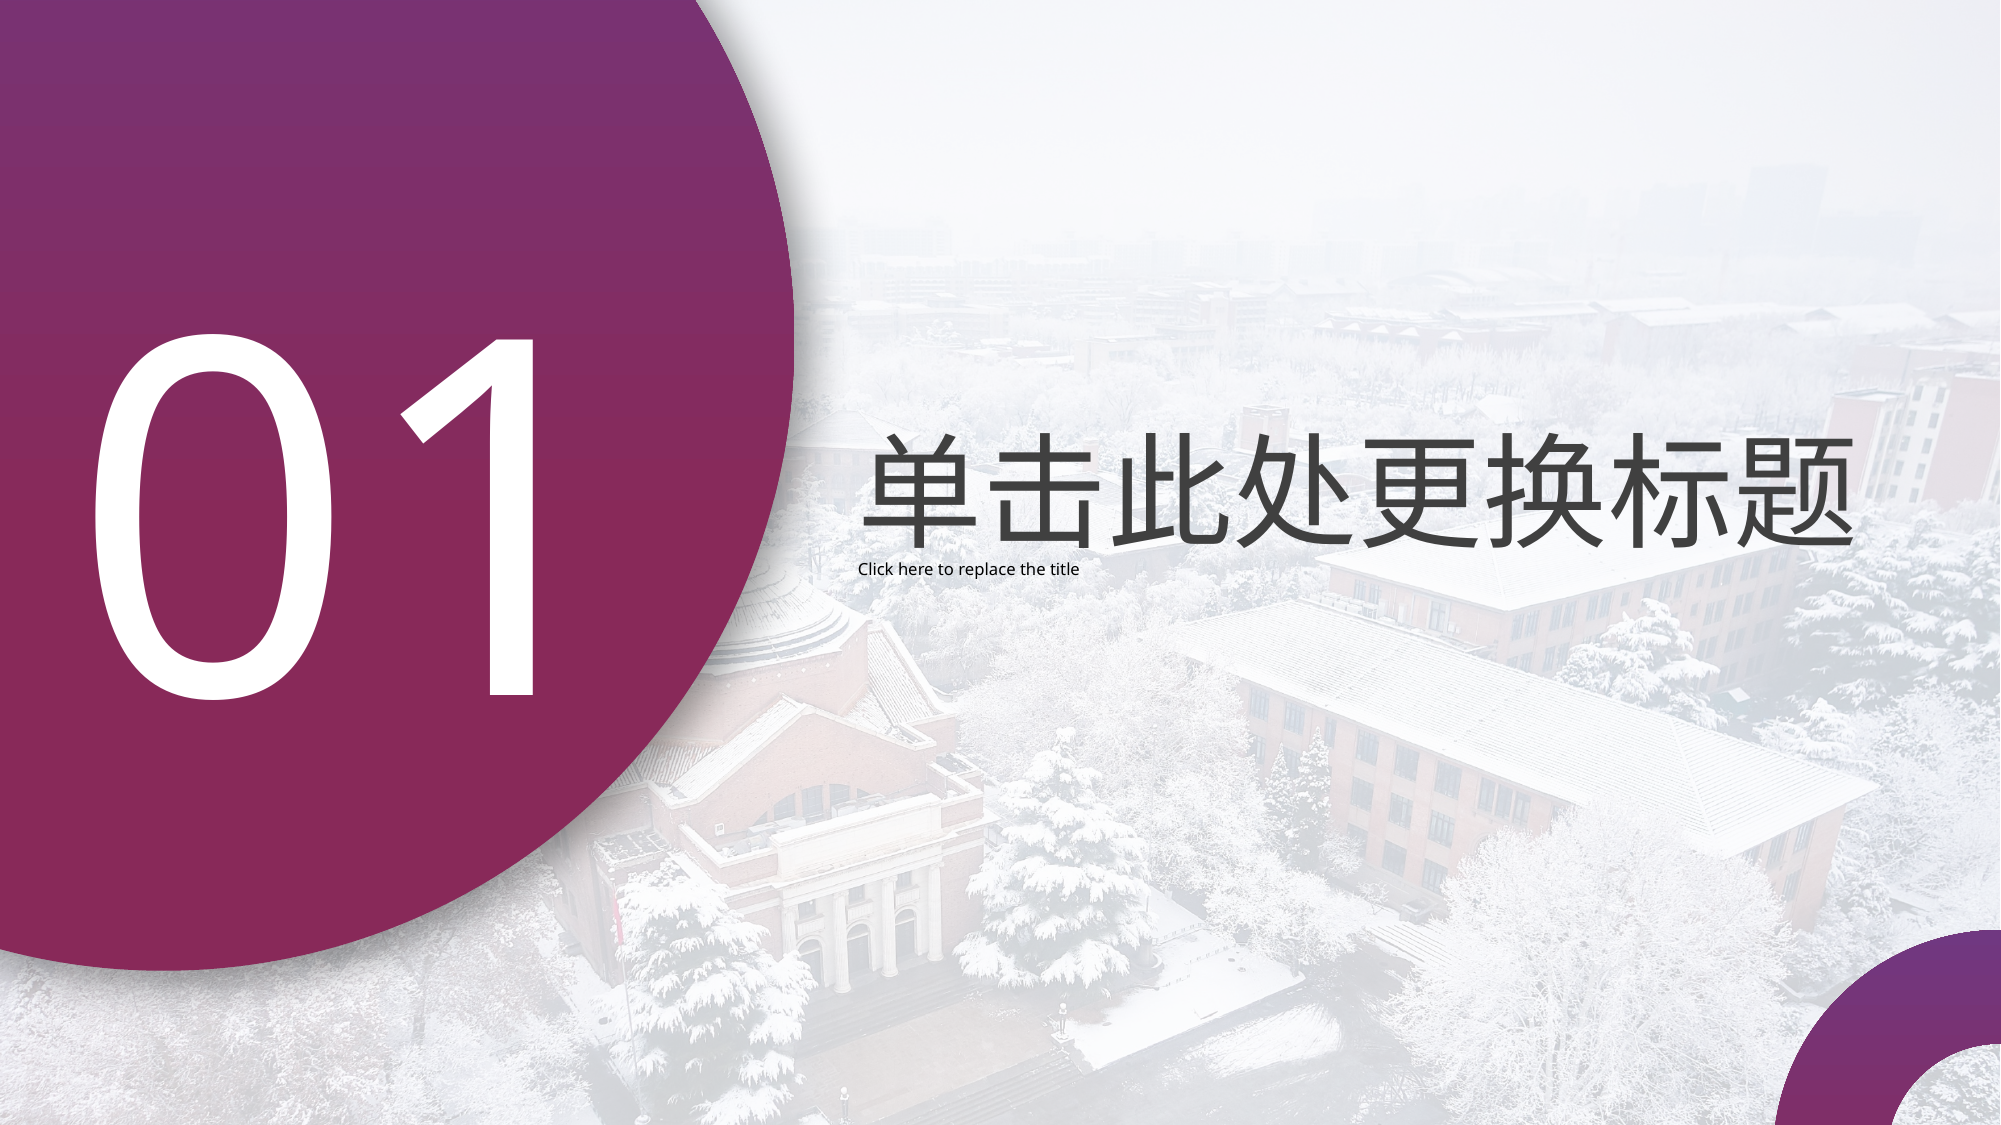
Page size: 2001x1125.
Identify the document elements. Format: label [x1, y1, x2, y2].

text_box [843, 405, 1906, 588]
text_box [0, 0, 911, 971]
picture [0, 0, 2000, 1125]
